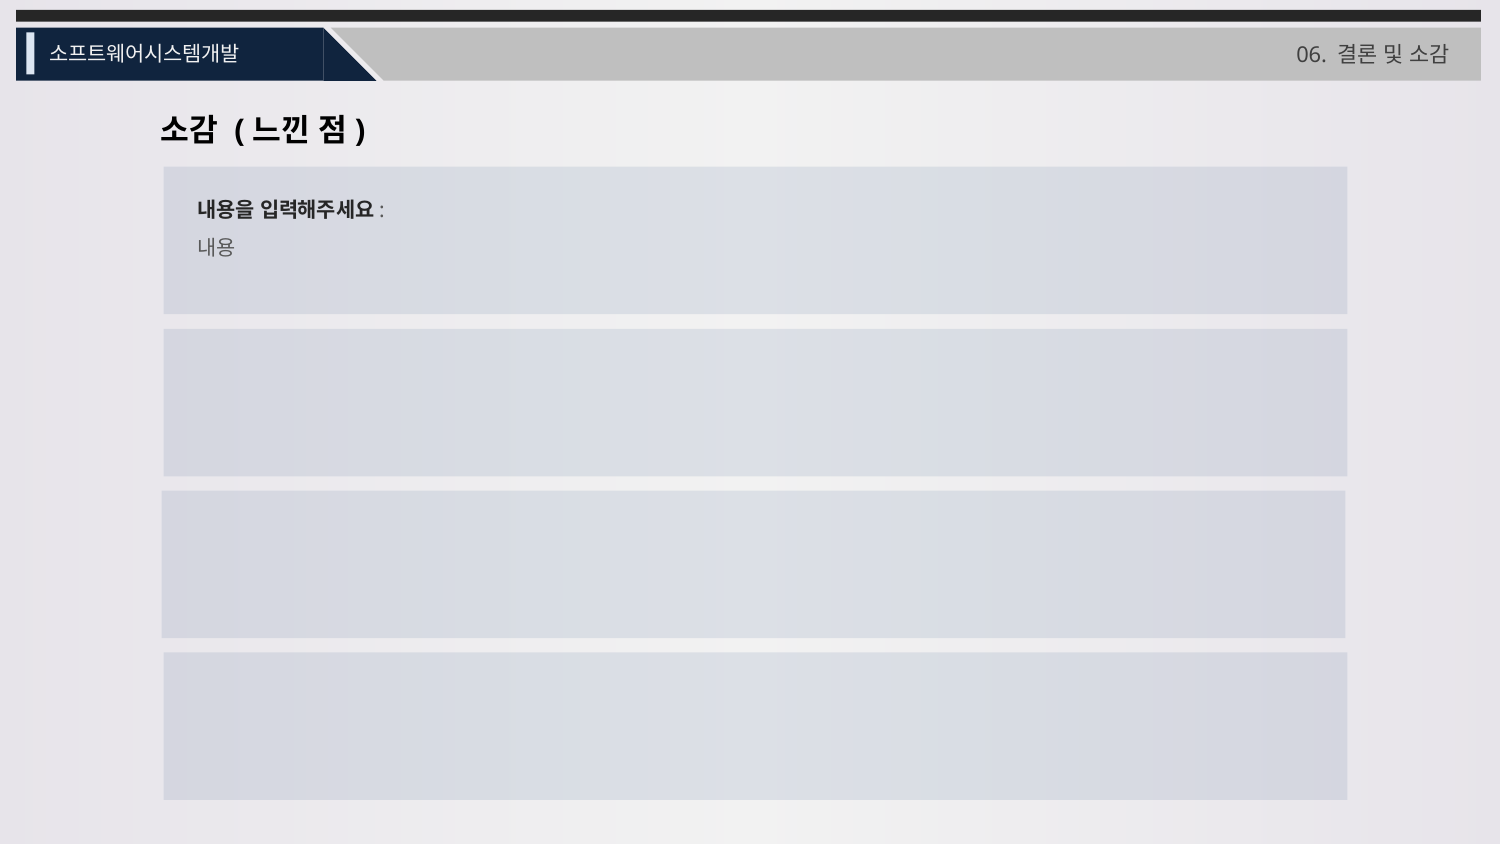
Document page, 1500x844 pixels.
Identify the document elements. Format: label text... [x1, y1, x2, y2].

text_box [24, 30, 37, 76]
text_box [14, 8, 1483, 24]
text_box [330, 27, 1482, 81]
text_box [321, 25, 328, 83]
text_box [14, 26, 321, 83]
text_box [161, 166, 1348, 801]
text_box 소감 (느낀 점) [145, 102, 381, 156]
text_box 소프트웨어시스템개발 [37, 33, 278, 74]
